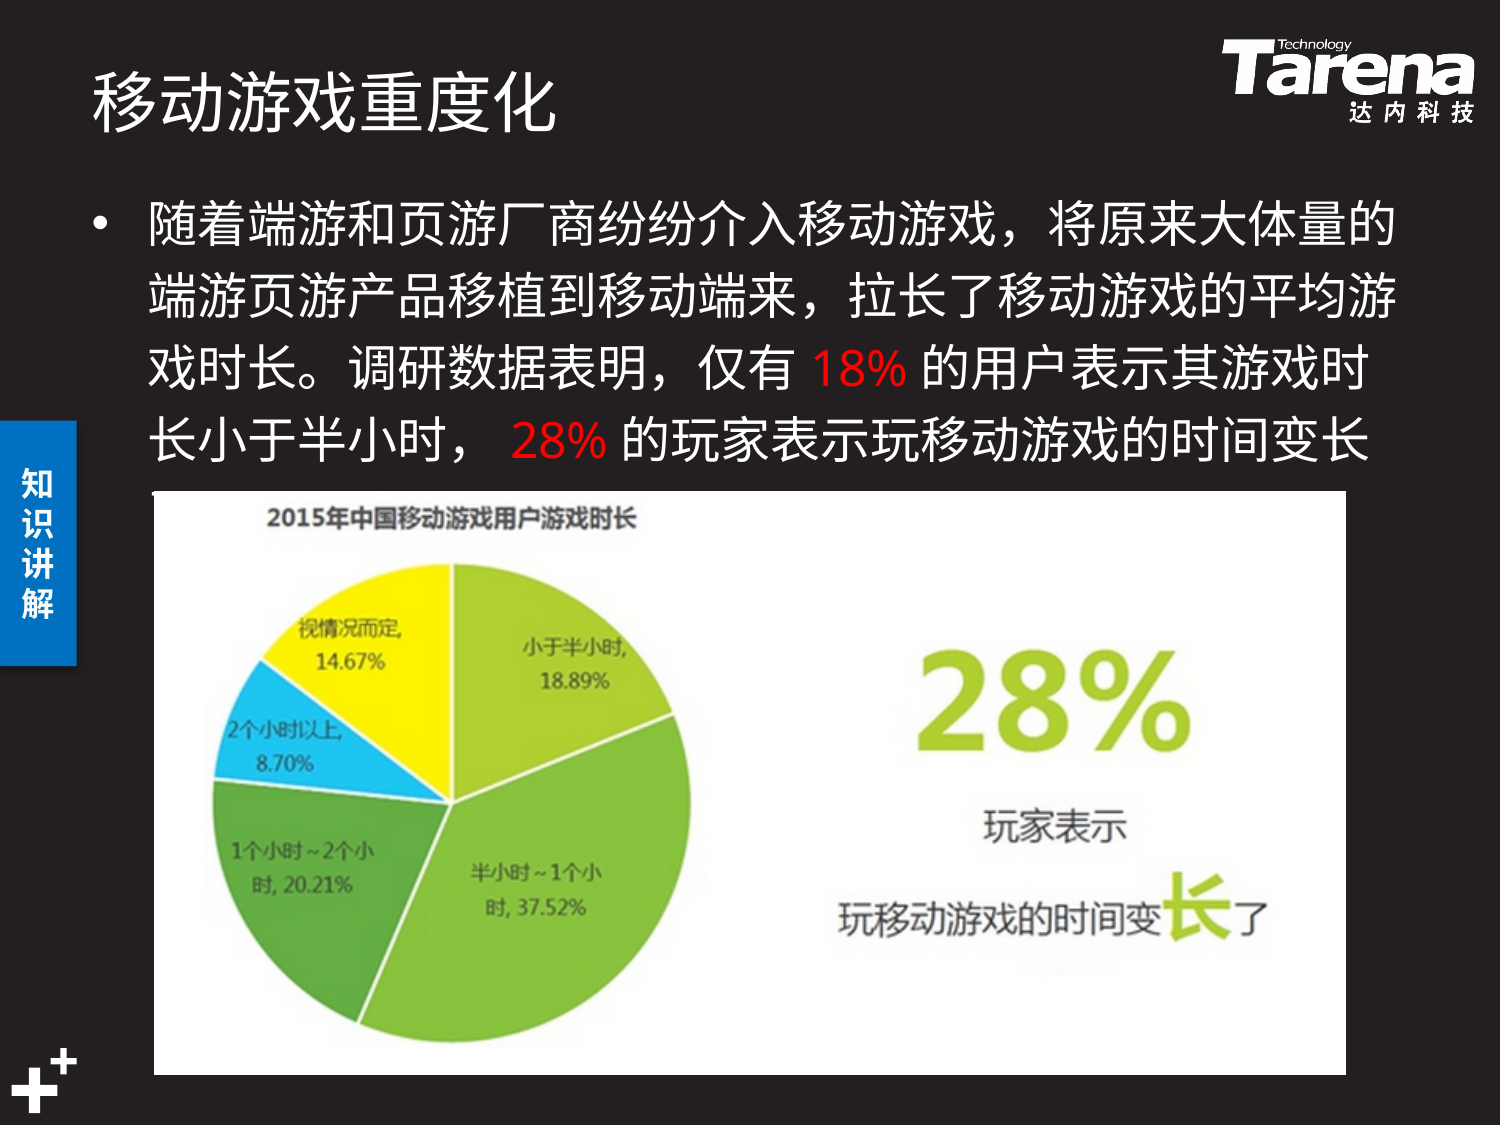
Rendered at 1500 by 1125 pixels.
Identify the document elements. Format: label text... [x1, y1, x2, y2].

picture [1222, 39, 1475, 123]
list 随着端游和页游厂商纷纷介入移动游戏，将原来大体量的端游页游产品移植到移动端来，拉长了移动游戏的平均游戏时长。调研数据表明，仅有18%的用户表示其游戏时长小于半小时，28%的玩家表示玩移动游戏的时间变长了。 [76, 172, 1424, 473]
title 移动游戏重度化 [76, 42, 1188, 160]
picture [154, 491, 1346, 1075]
